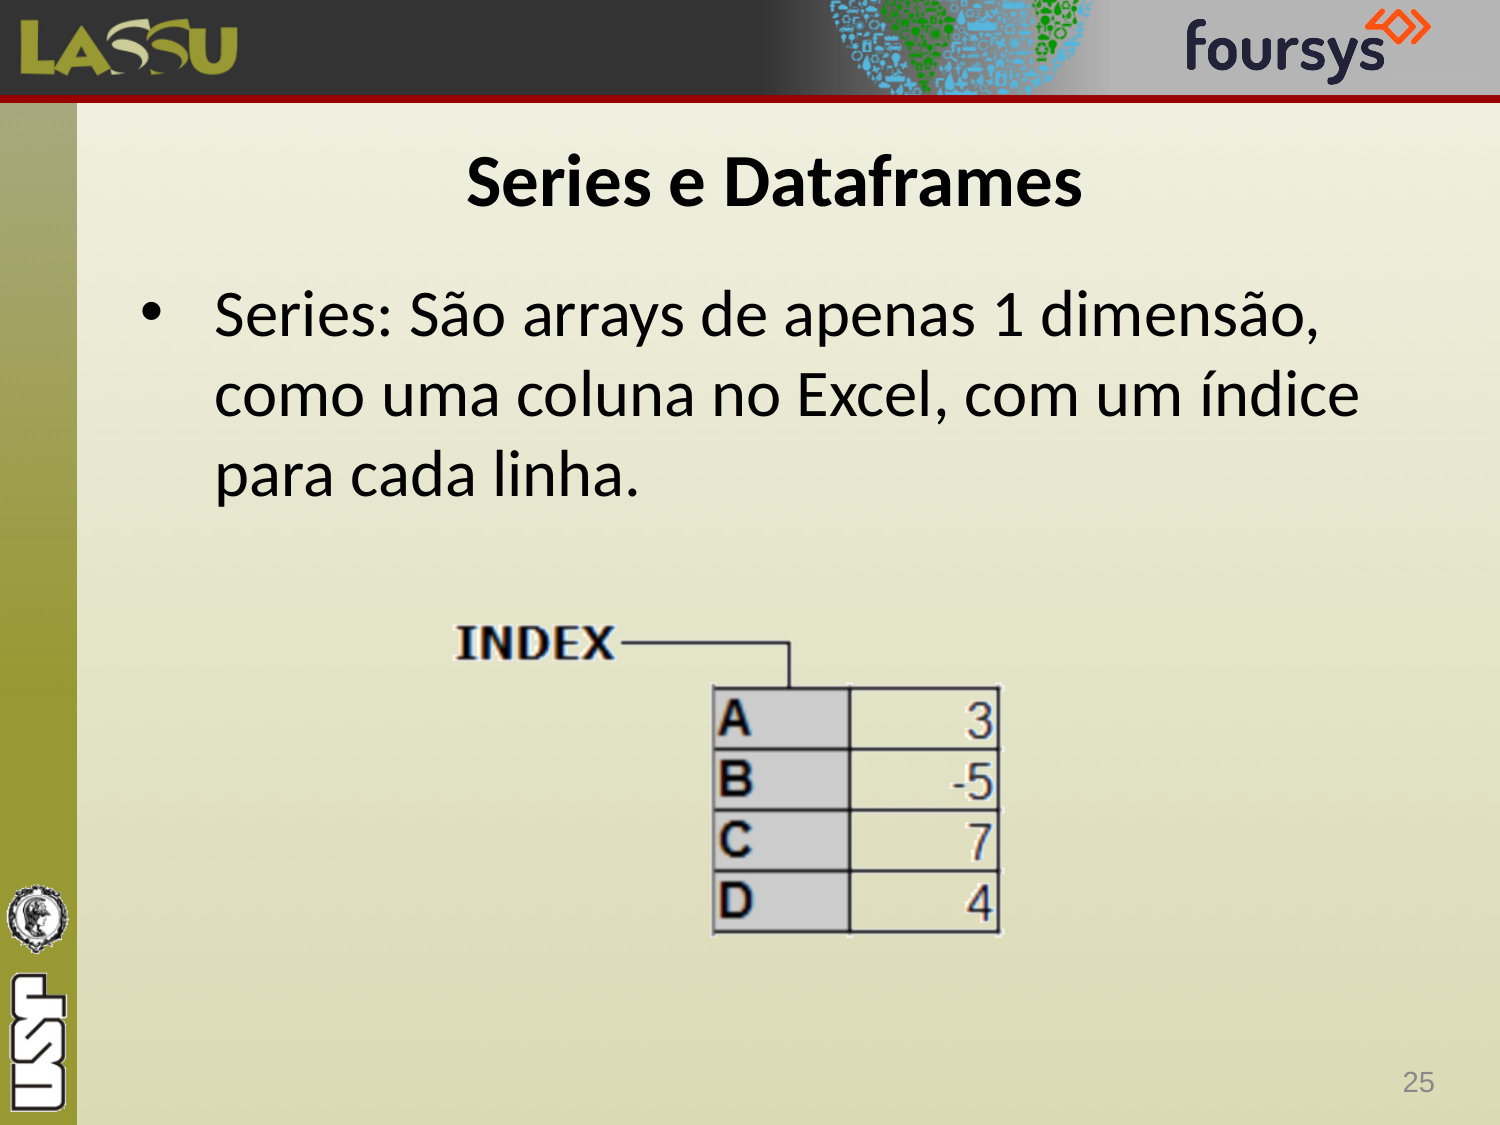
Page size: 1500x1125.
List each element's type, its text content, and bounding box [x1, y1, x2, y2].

slide_number 25 [1099, 1055, 1451, 1106]
title Series e Dataframes [125, 120, 1425, 233]
list Series: São arrays de apenas 1 dimensão, como uma coluna no Excel, com um índice para cada linha. [125, 262, 1425, 1005]
picture [0, 0, 1500, 1125]
